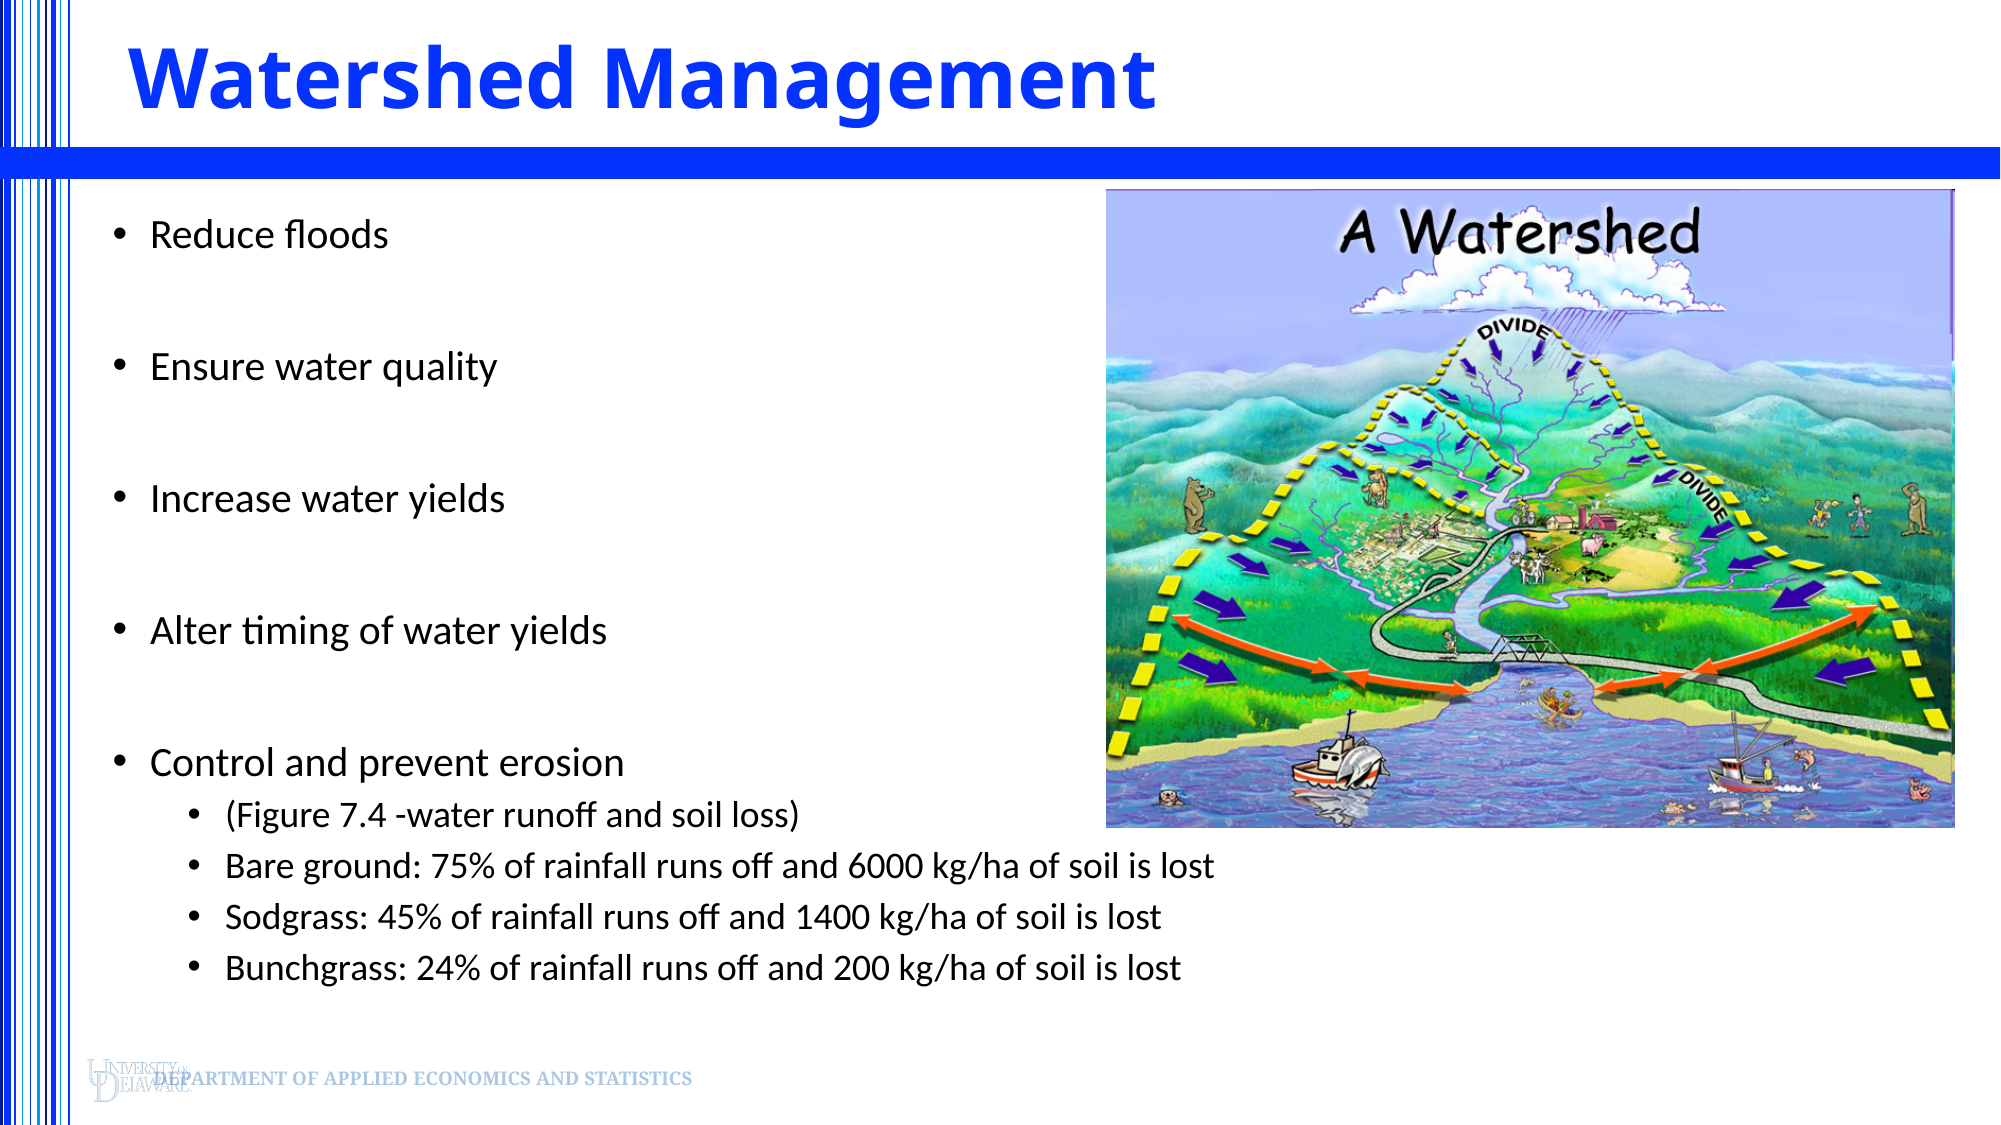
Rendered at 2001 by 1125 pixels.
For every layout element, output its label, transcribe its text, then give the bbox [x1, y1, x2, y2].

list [1106, 190, 1955, 828]
title Watershed Management [113, 18, 1863, 146]
list Reduce floods Ensure water quality Increase water yields Alter timing of water yields Control and prevent erosion (Figure 7.4 -water runoff and soil loss) Bare ground: 75% of rainfall runs off and 6000 kg/ha of soil is lost Sodgrass: 45% of rainfall runs off and 1400 kg/ha of soil is lost Bunchgrass: 24% of rainfall runs off and 200 kg/ha of soil is lost [97, 205, 1481, 1088]
